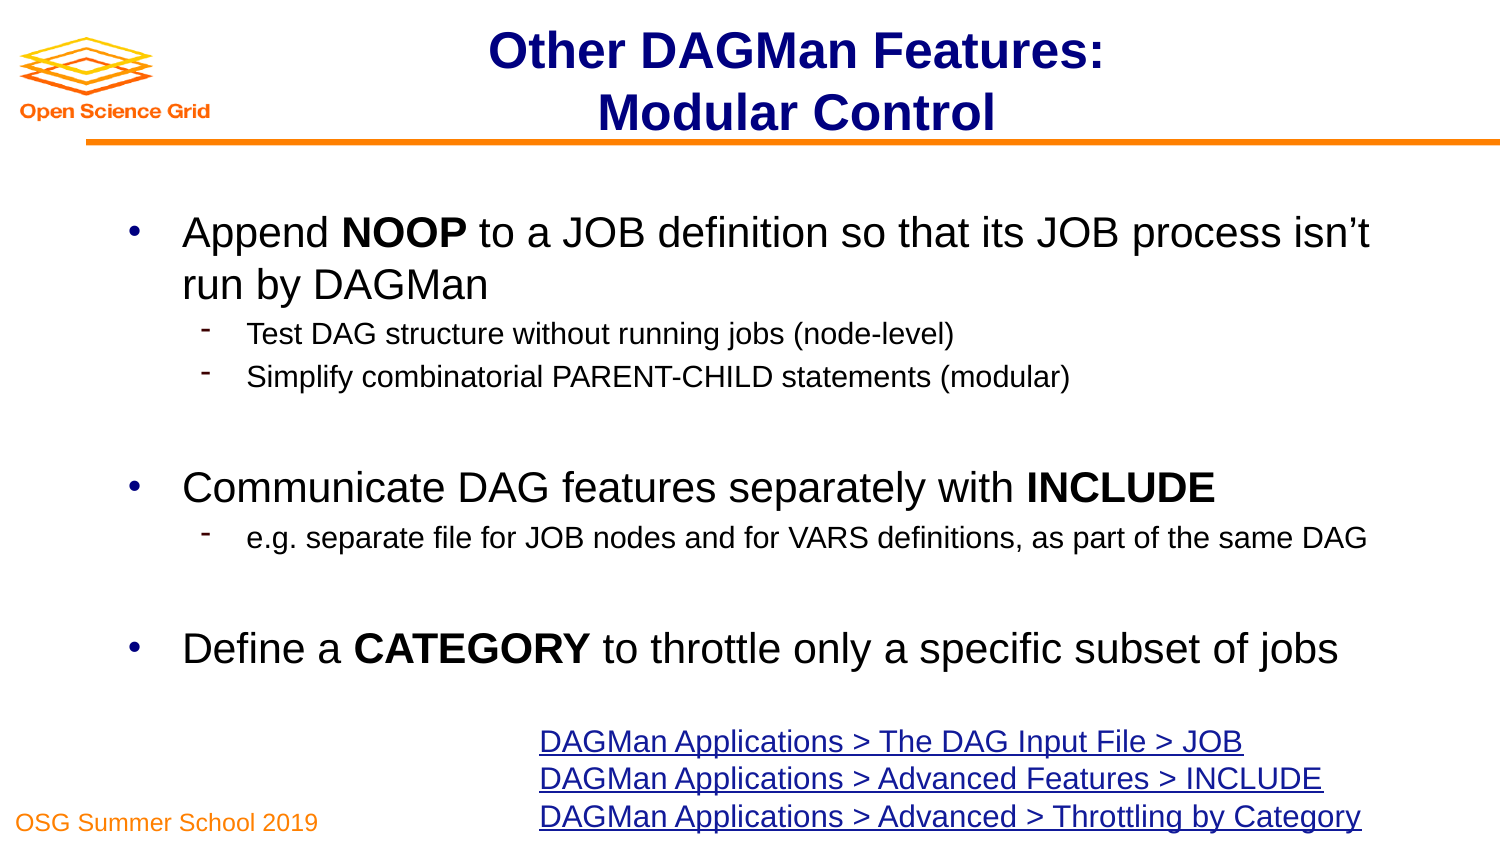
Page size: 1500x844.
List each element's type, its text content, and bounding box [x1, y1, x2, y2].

picture [0, 20, 229, 134]
list Append NOOP to a JOB definition so that its JOB process isn’t run by DAGMan Test DAG structure without running jobs (node-level) Simplify combinatorial PARENT-CHILD statements (modular) Communicate DAG features separately with INCLUDE e.g. separate file for JOB nodes and for VARS definitions, as part of the same DAG Define a CATEGORY to throttle only a specific subset of jobs [112, 197, 1388, 722]
text_box DAGMan Applications > The DAG Input File > JOB DAGMan Applications > Advanced Features > INCLUDE DAGMan Applications > Advanced > Throttling by Category [524, 713, 1447, 841]
title Other DAGMan Features: Modular Control [229, 8, 1365, 149]
